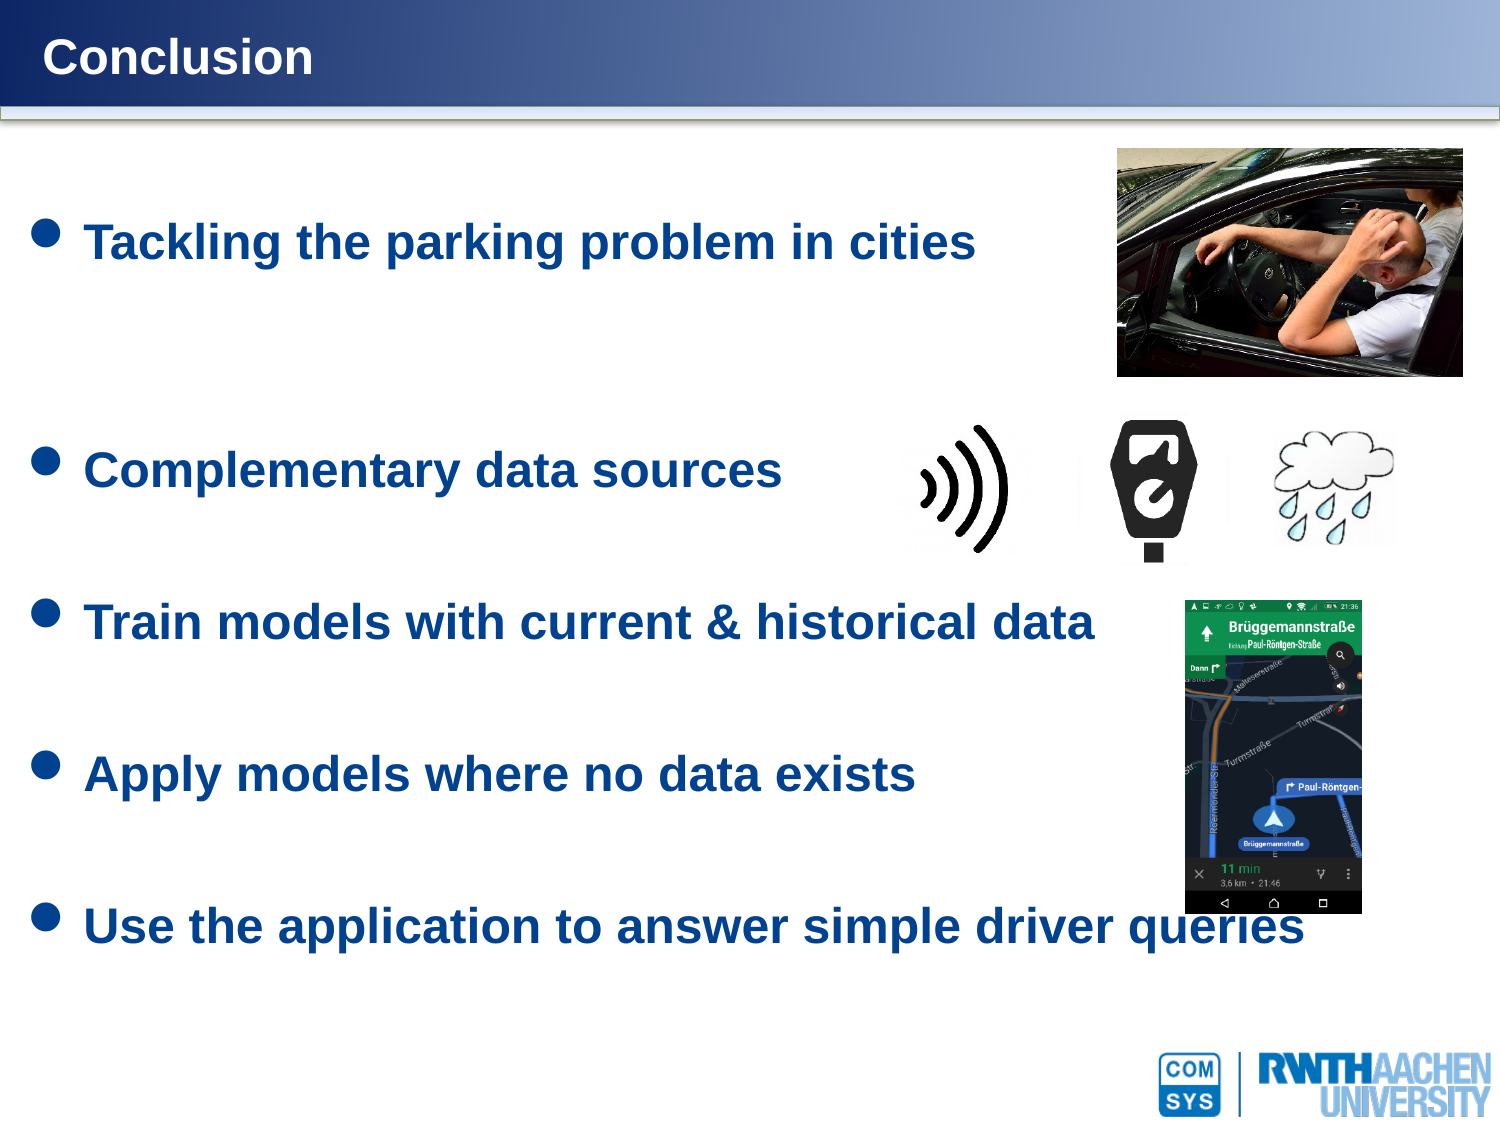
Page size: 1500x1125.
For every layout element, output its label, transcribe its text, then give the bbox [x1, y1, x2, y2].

picture [894, 418, 1034, 558]
picture [1184, 599, 1362, 914]
picture [1273, 430, 1395, 547]
picture [1117, 147, 1463, 377]
picture [1075, 410, 1232, 567]
list Tackling the parking problem in cities Complementary data sources Train models with current & historical data Apply models where no data exists Use the application to answer simple driver queries [11, 126, 1471, 1098]
title Conclusion [27, 16, 1464, 92]
